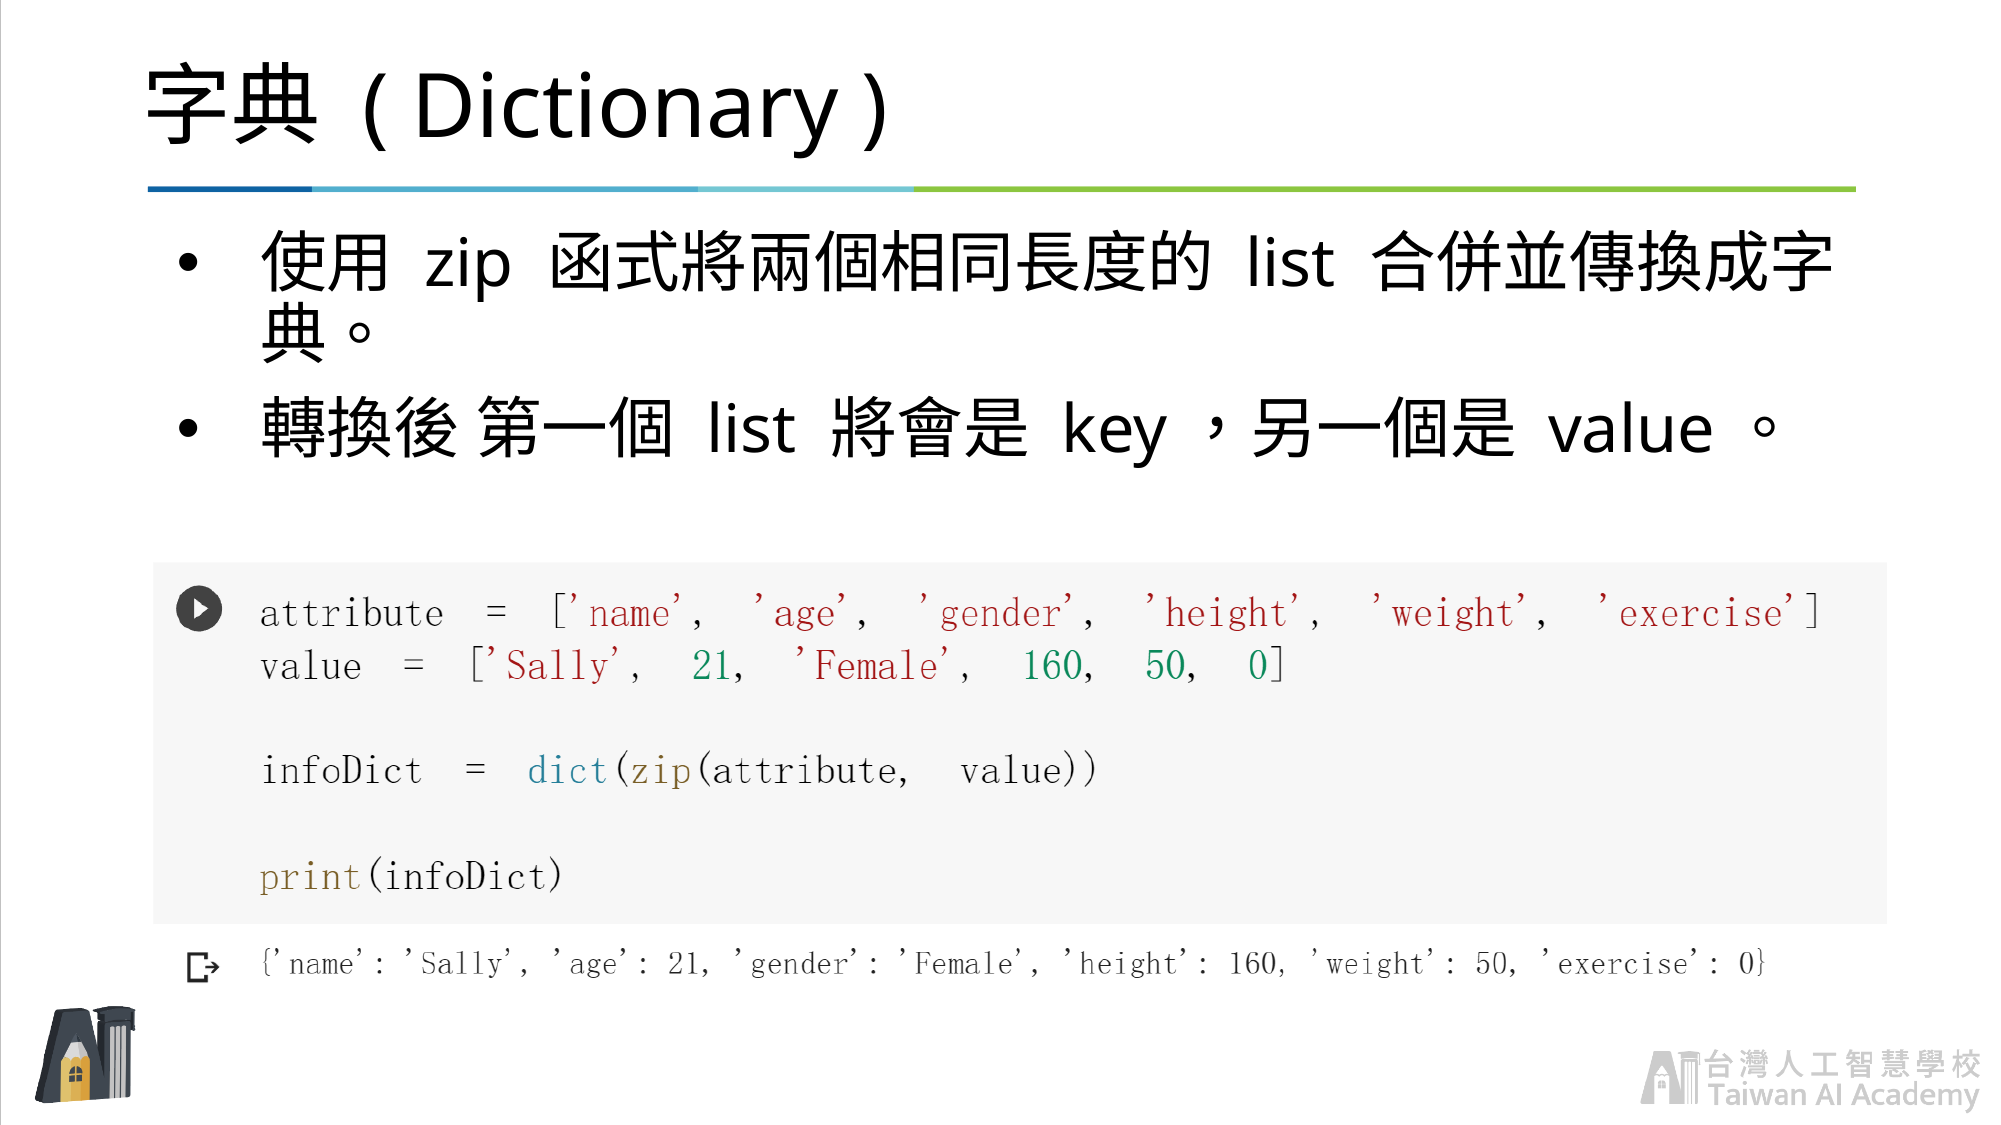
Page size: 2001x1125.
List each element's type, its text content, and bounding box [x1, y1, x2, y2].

list 使用 zip 函式將兩個相同長度的 list 合併並傳換成字典。 轉換後 第一個 list 將會是 key，另一個是 value。 [148, 223, 1886, 561]
title 字典 ( Dictionary ) [131, 28, 1904, 190]
picture [0, 0, 2001, 1125]
